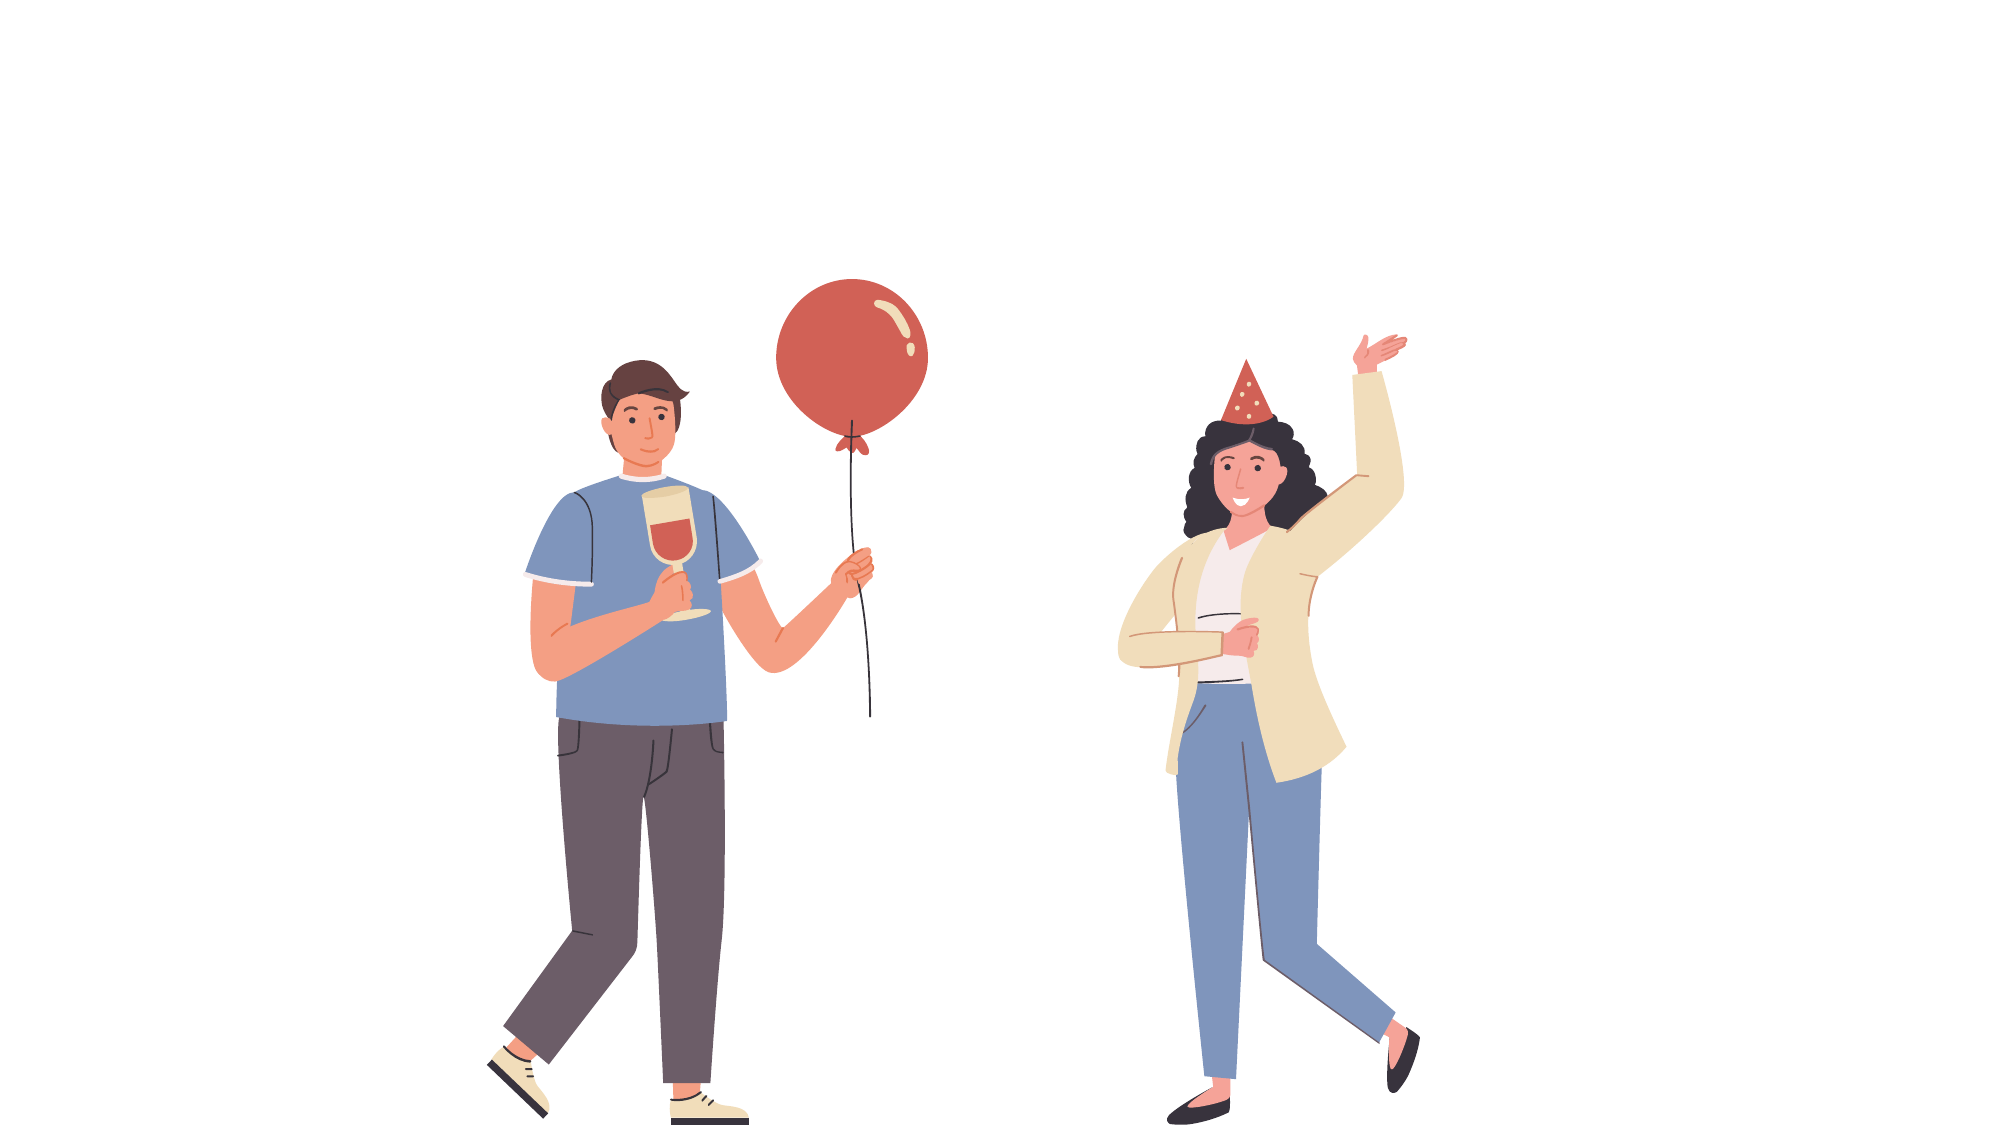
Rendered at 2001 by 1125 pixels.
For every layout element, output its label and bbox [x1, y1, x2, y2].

text_box [1117, 334, 1421, 1125]
text_box [486, 279, 928, 1125]
